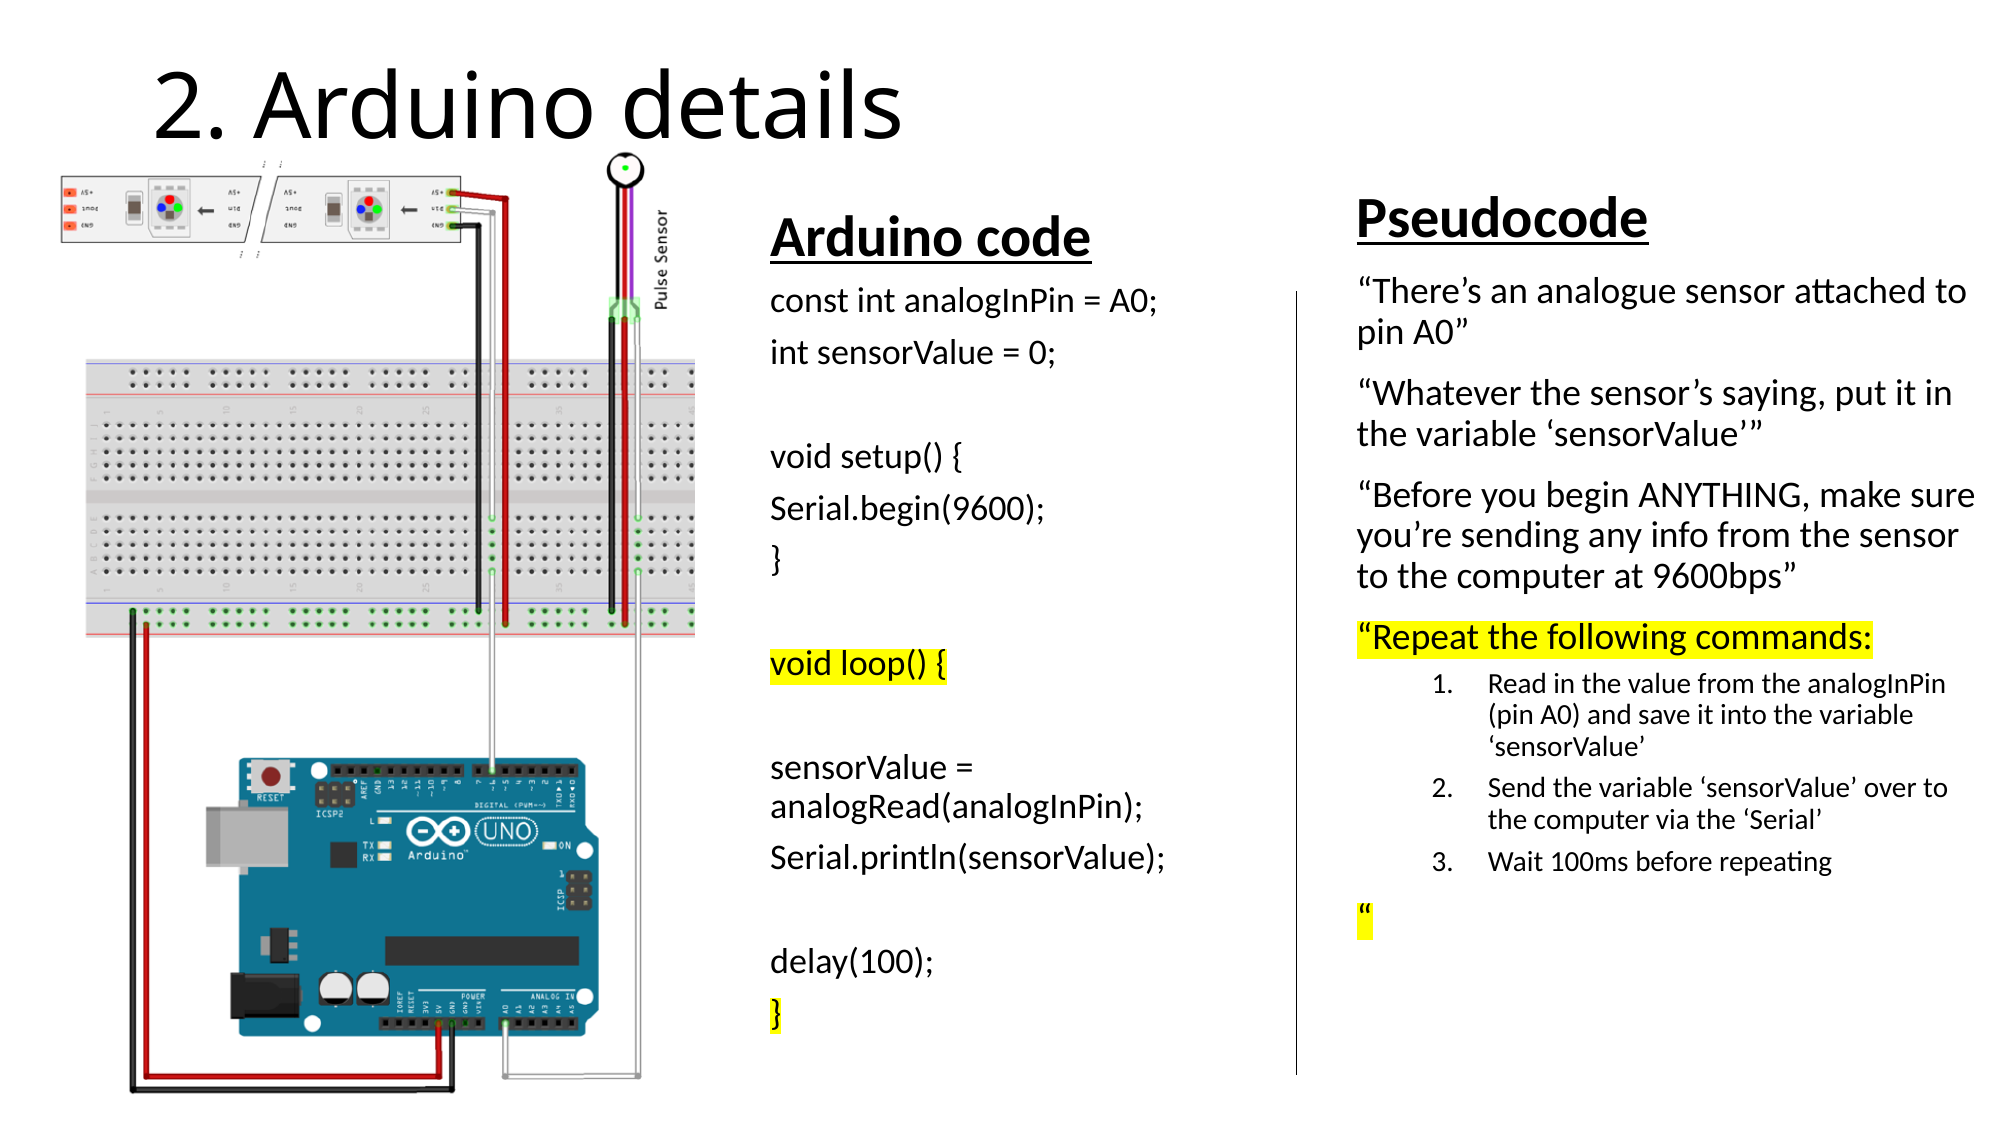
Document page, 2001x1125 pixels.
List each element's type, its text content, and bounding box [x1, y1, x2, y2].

title 2. Arduino details [137, 0, 1863, 218]
text_box Arduino code const int analogInPin = A0; int sensorValue = 0; void setup() { Serial.begin(9600); } void loop() { sensorValue = analogRead(analogInPin); Serial.println(sensorValue); delay(100); } [755, 198, 1320, 1047]
list Pseudocode “There’s an analogue sensor attached to pin A0” “Whatever the sensor’s saying, put it in the variable ‘sensorValue’” “Before you begin ANYTHING, make sure you’re sending any info from the sensor to the computer at 9600bps” “Repeat the following commands: Read in the value from the analogInPin (pin A0) and save it into the variable ‘sensorValue’ Send the variable ‘sensorValue’ over to the computer via the ‘Serial’ Wait 100ms before repeating “ [1341, 180, 2000, 1028]
picture [0, 151, 846, 1095]
